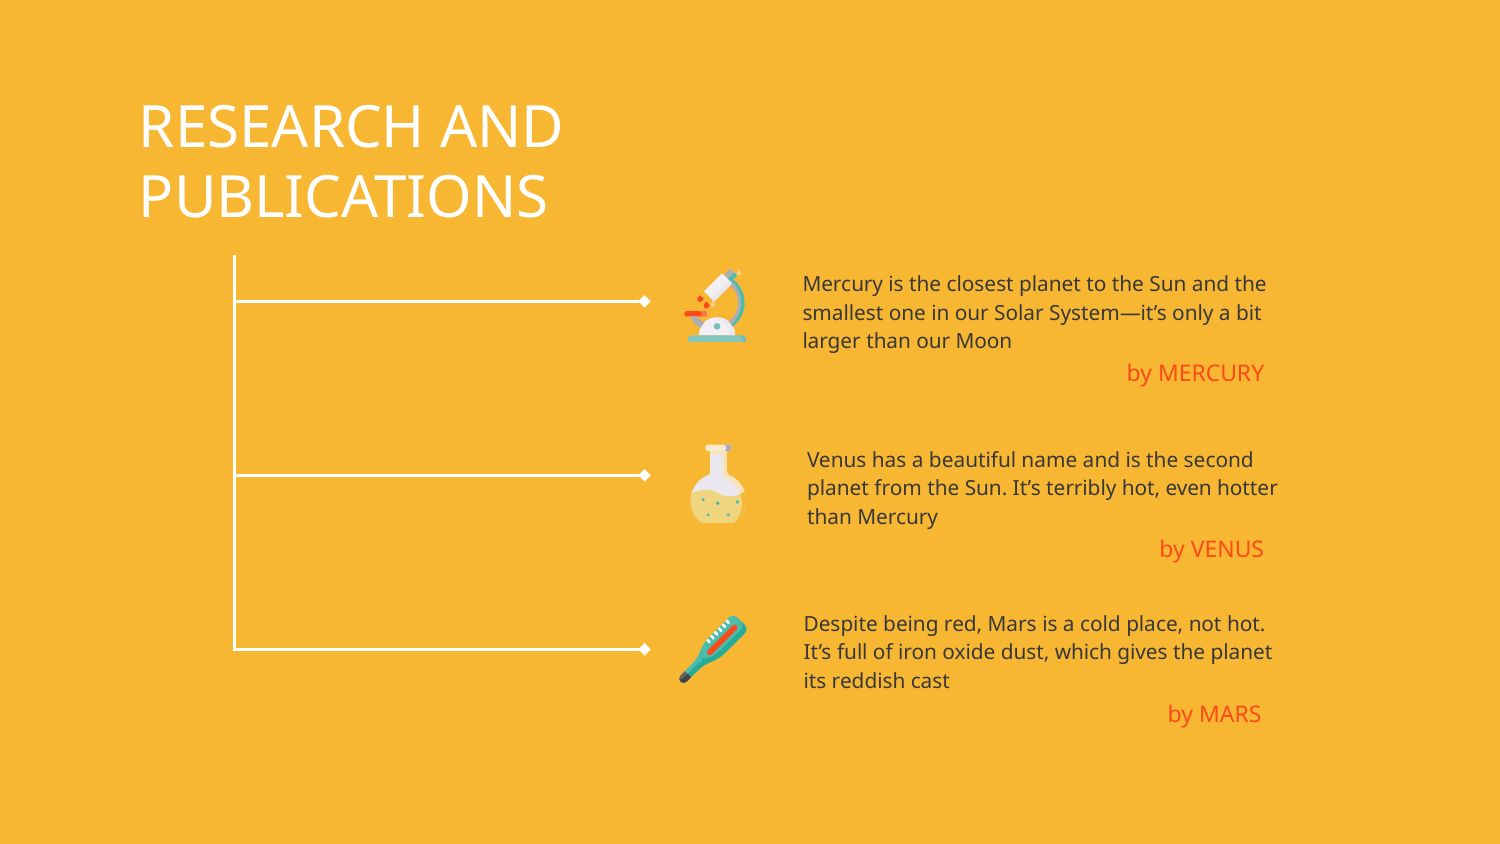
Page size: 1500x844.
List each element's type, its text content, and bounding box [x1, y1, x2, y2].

title by MERCURY [849, 340, 1280, 404]
title by MARS [847, 682, 1277, 746]
subtitle Despite being red, Mars is a cold place, not hot. It’s full of iron oxide dust, which gives the planet its reddish cast [788, 591, 1307, 774]
subtitle Venus has a beautiful name and is the second planet from the Sun. It’s terribly hot, even hotter than Mercury [792, 427, 1311, 611]
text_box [684, 263, 748, 343]
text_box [230, 259, 643, 656]
title by VENUS [849, 517, 1280, 581]
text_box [688, 444, 749, 524]
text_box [678, 615, 748, 684]
title RESEARCH AND PUBLICATIONS [123, 1, 619, 245]
subtitle Mercury is the closest planet to the Sun and the smallest one in our Solar System—it’s only a bit larger than our Moon [787, 251, 1306, 435]
